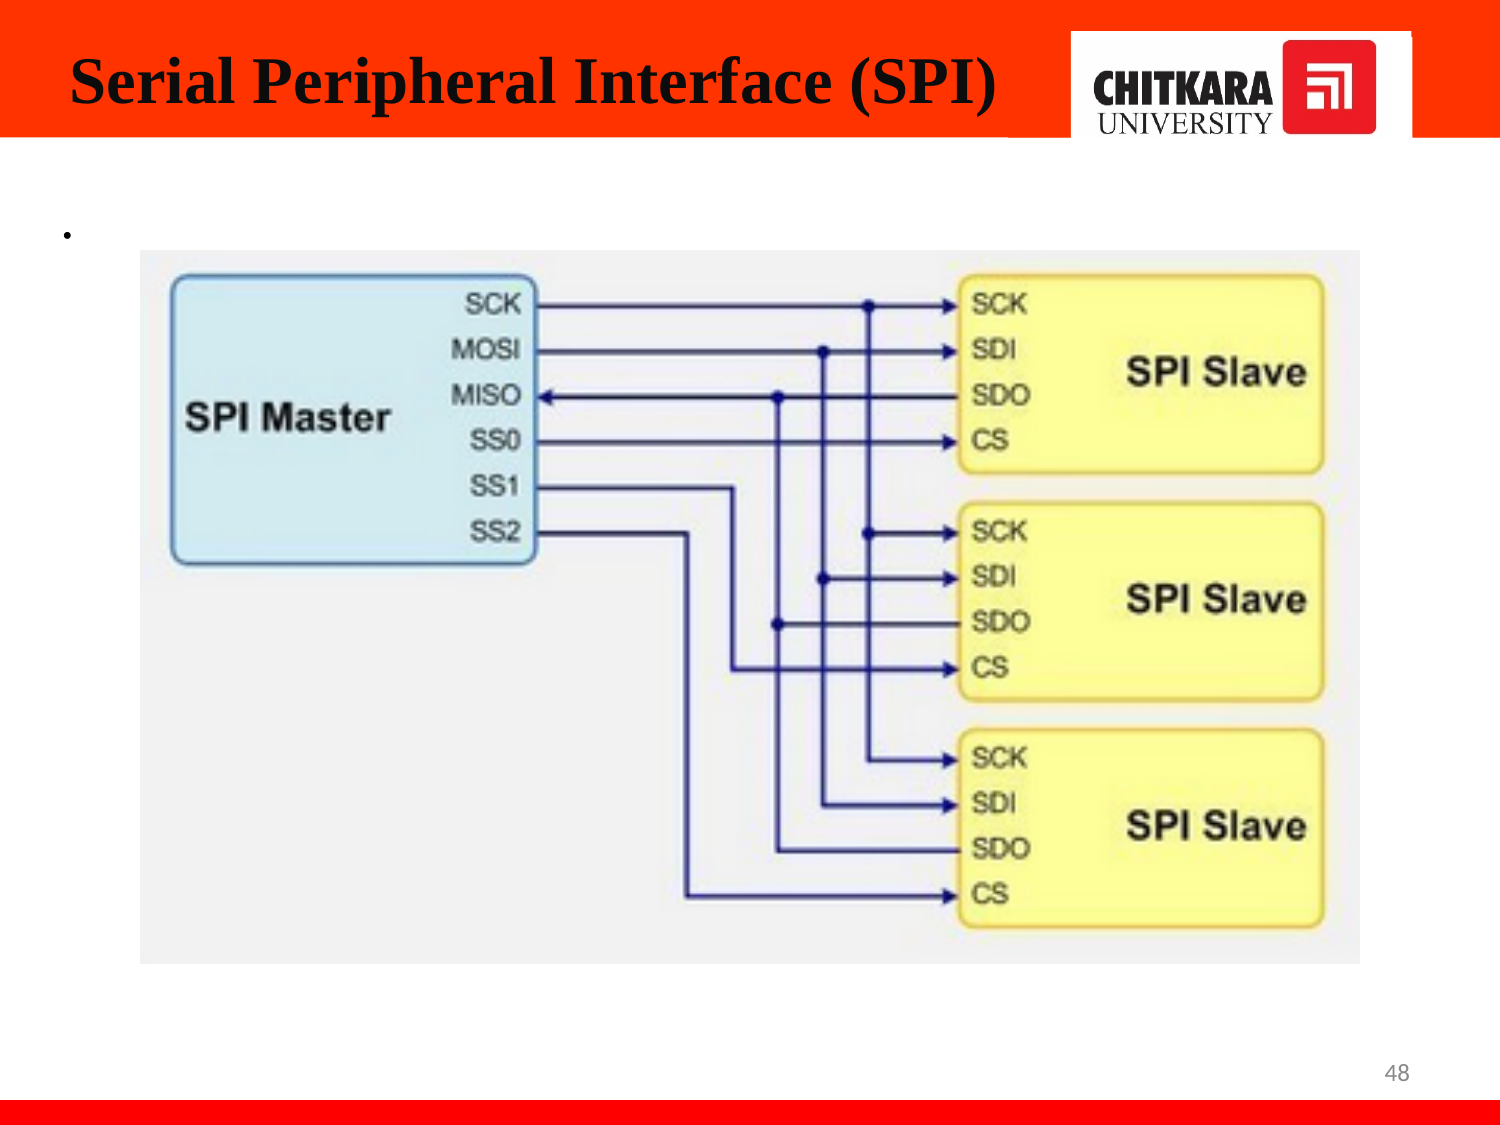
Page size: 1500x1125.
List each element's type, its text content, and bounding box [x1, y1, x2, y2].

slide_number 48 [1074, 1041, 1425, 1101]
picture [1074, 37, 1391, 138]
list . [27, 172, 1478, 1081]
picture [140, 250, 1360, 964]
title Serial Peripheral Interface (SPI) [0, 0, 1063, 137]
